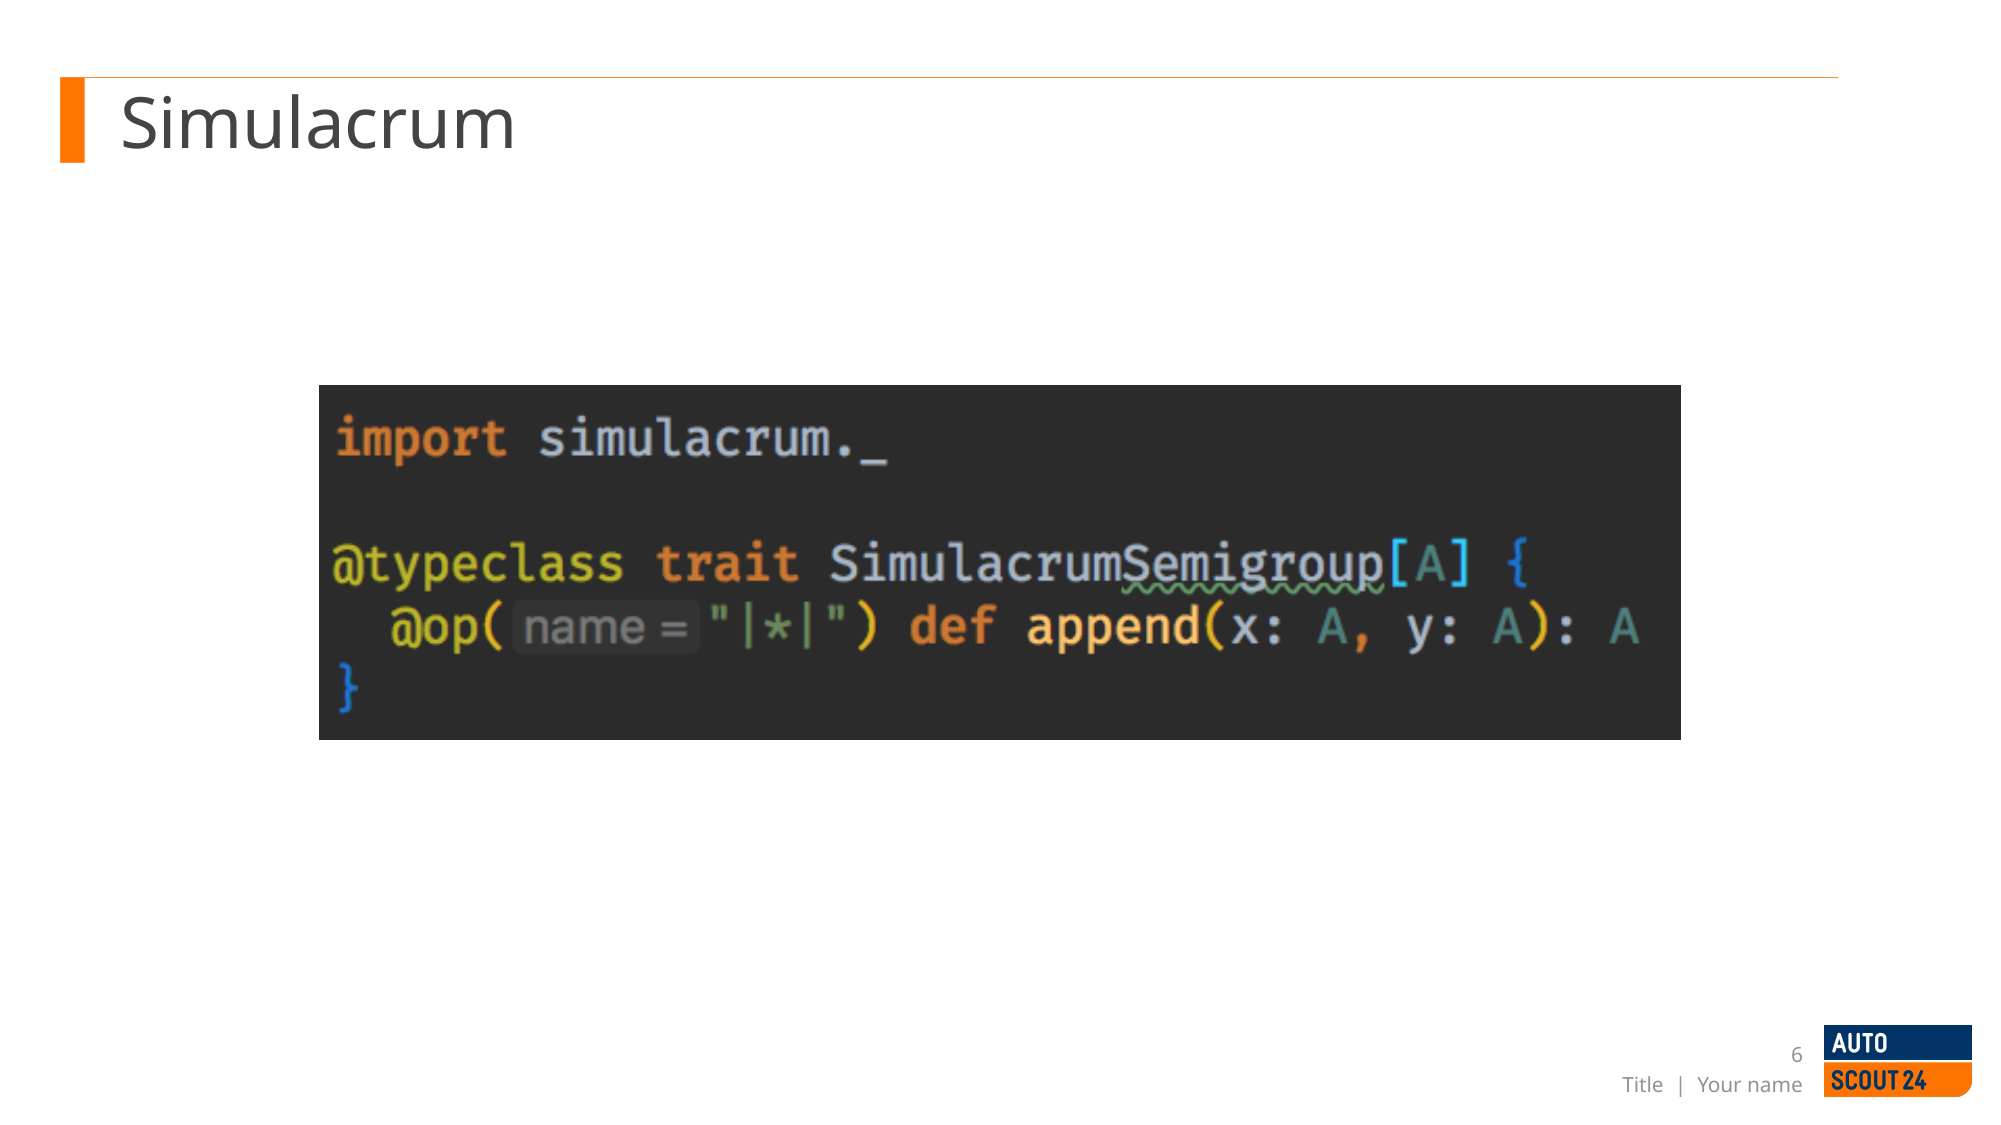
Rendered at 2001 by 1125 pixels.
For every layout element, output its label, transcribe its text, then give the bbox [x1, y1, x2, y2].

slide_number 6 [1412, 1037, 1803, 1074]
footer Title | Your name [1070, 1066, 1803, 1102]
title Simulacrum [84, 78, 1880, 165]
picture [319, 385, 1681, 740]
picture [1824, 1025, 1972, 1097]
